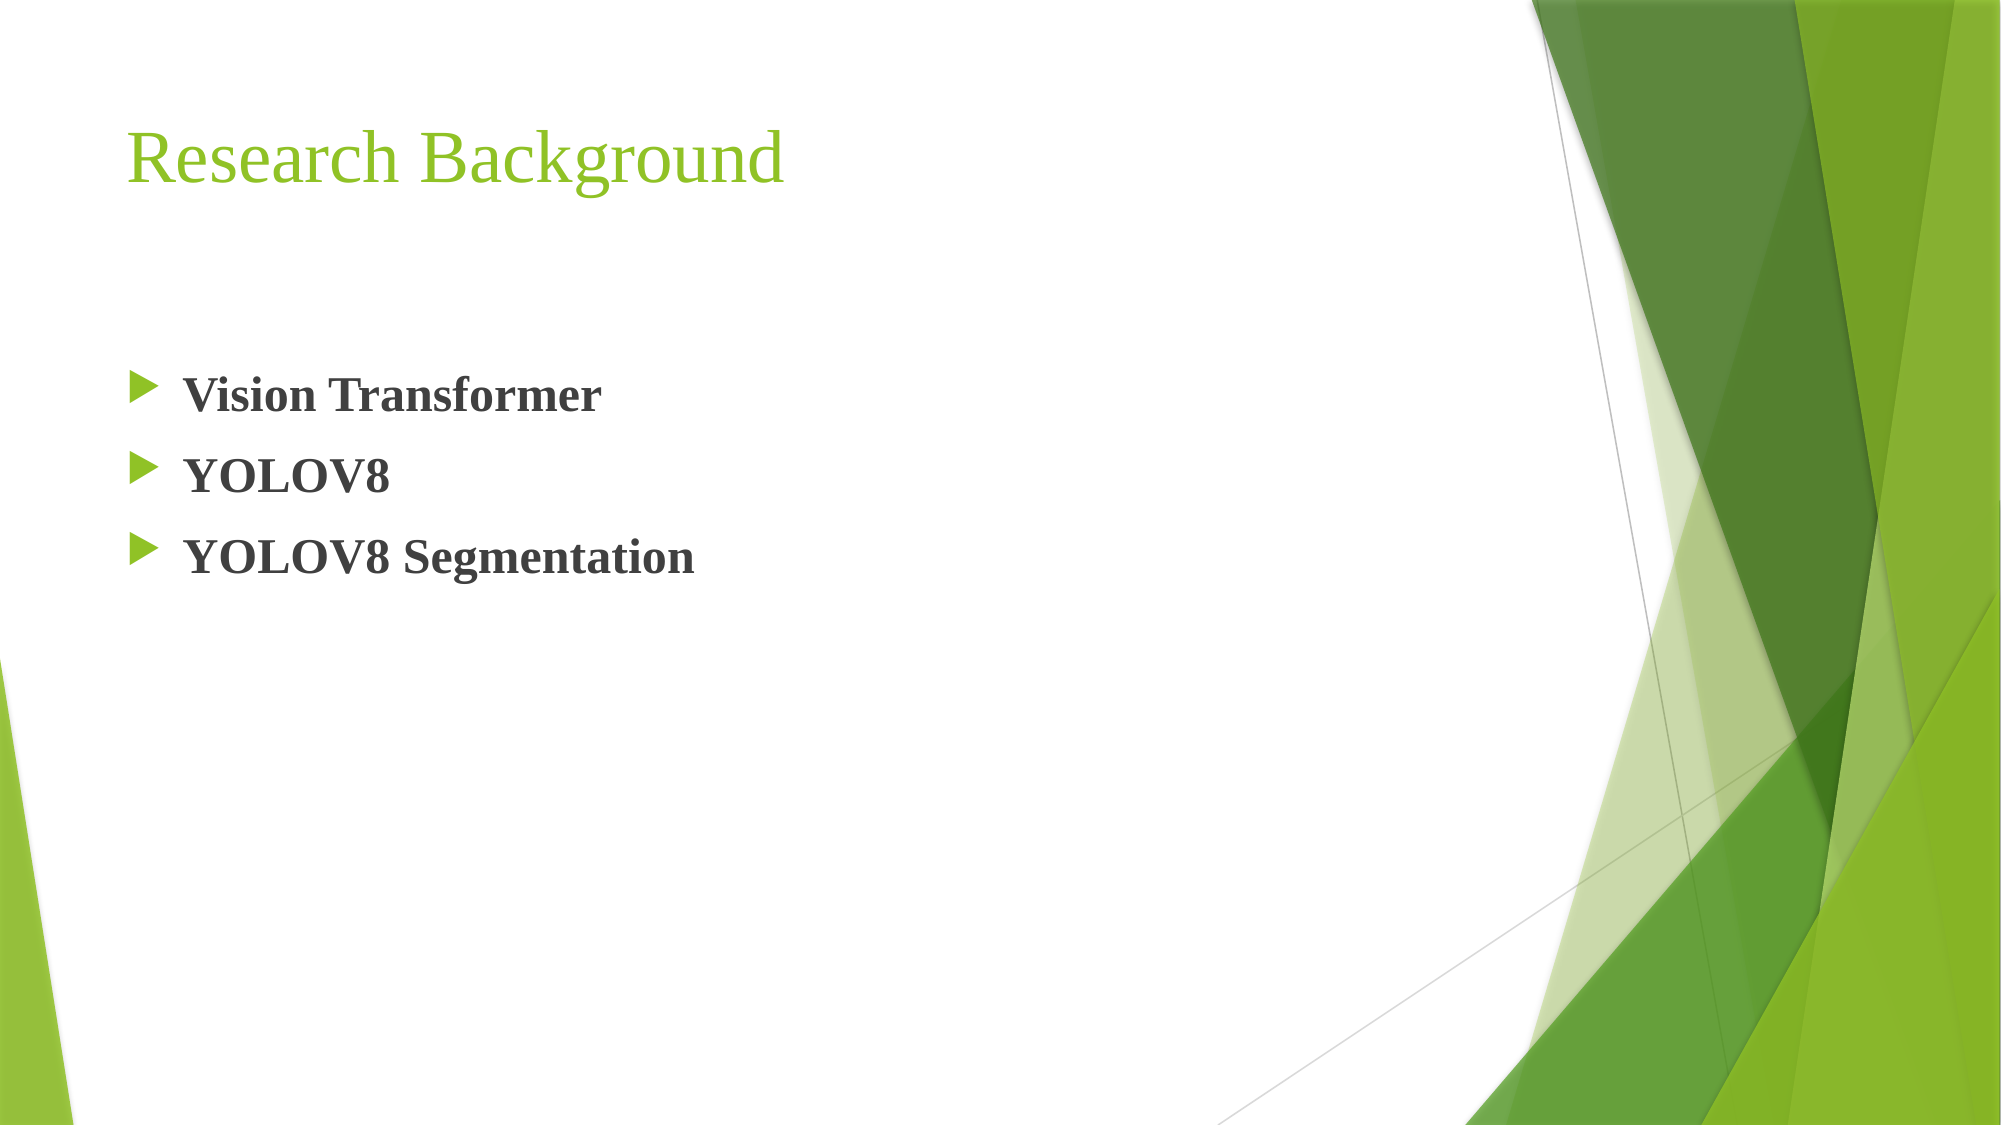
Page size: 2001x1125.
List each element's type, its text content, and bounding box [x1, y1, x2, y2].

list Vision Transformer YOLOV8 YOLOV8 Segmentation [111, 354, 1522, 992]
title Research Background [111, 99, 1522, 317]
